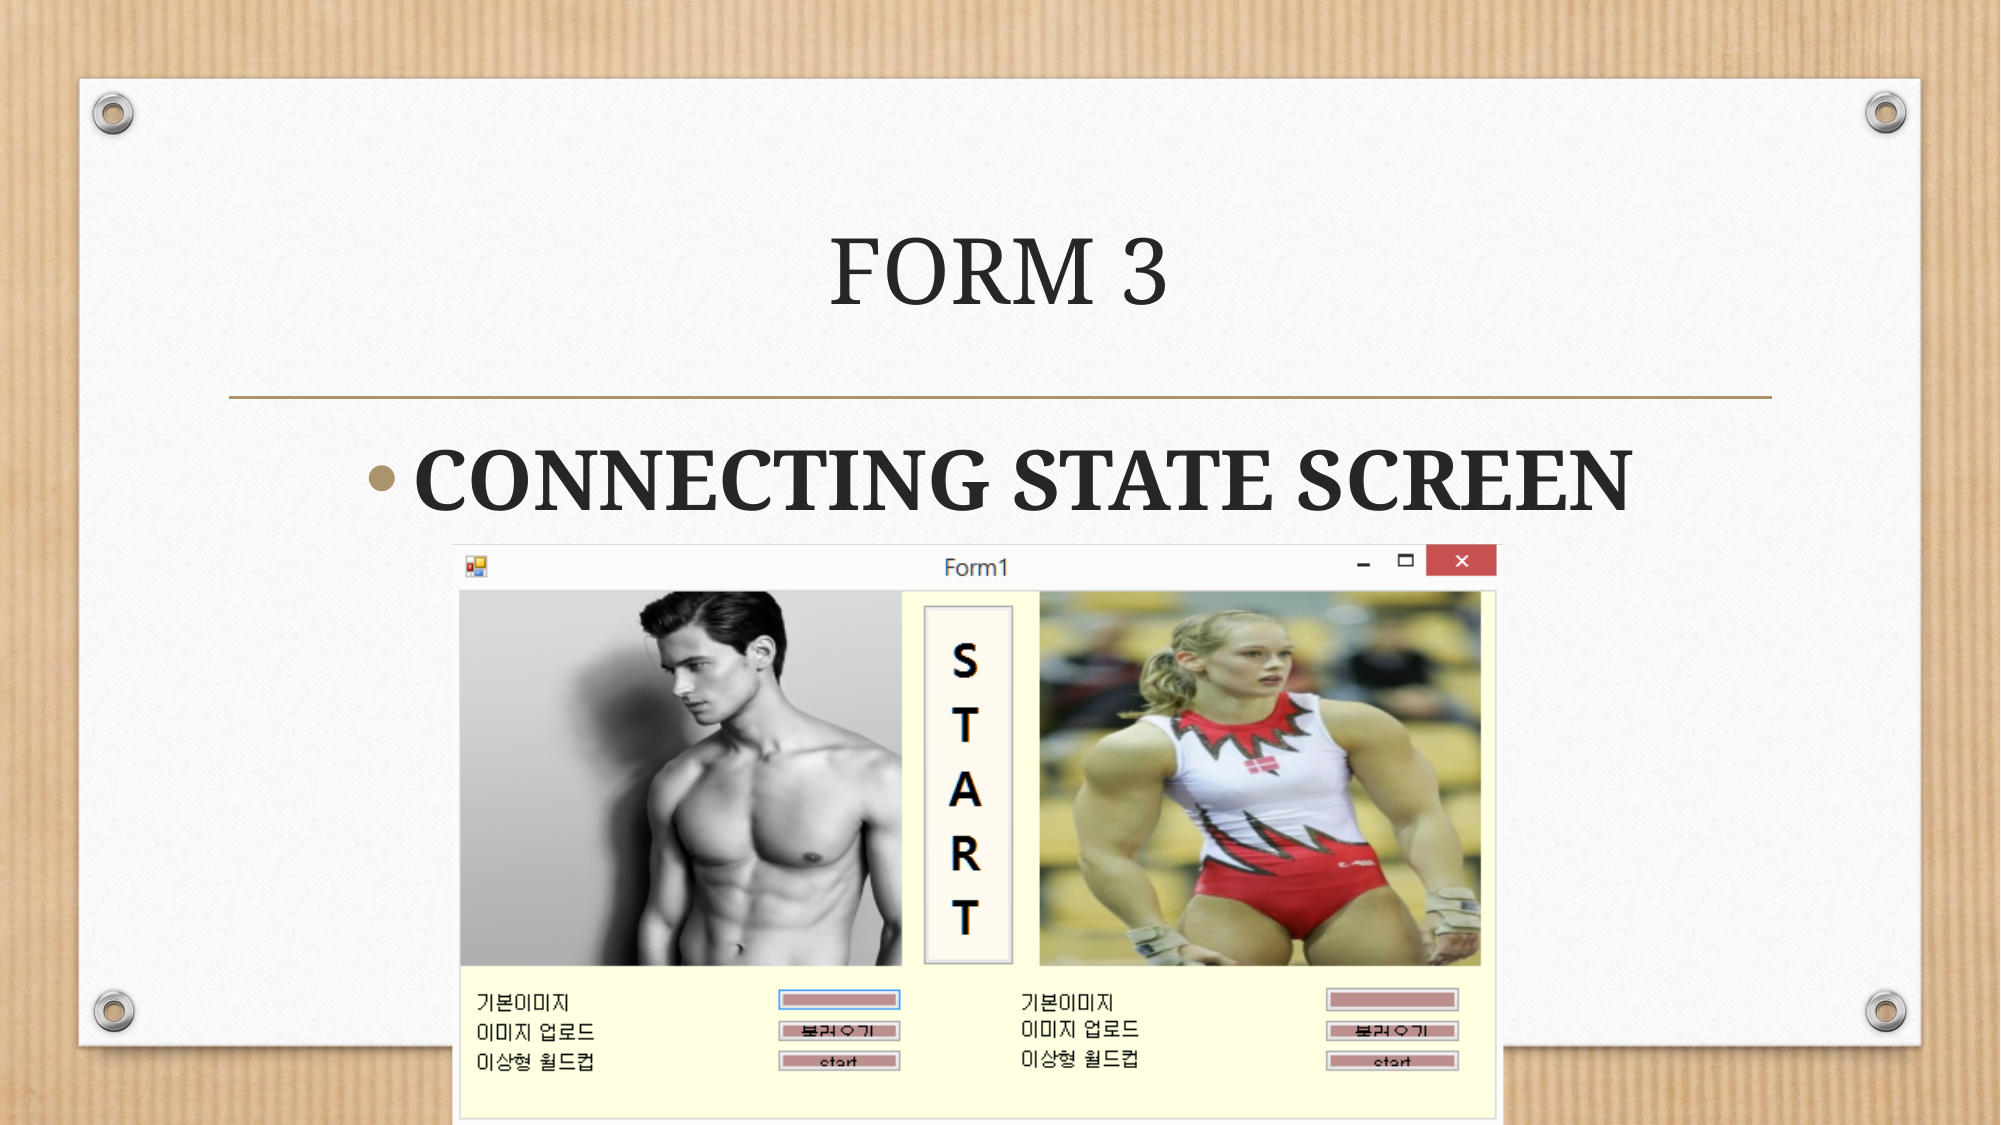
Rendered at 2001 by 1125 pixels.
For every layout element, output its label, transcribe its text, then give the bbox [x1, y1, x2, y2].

list CONNECTING STATE SCREEN [212, 419, 1788, 964]
title FORM 3 [212, 161, 1788, 375]
picture [0, 0, 2001, 1125]
